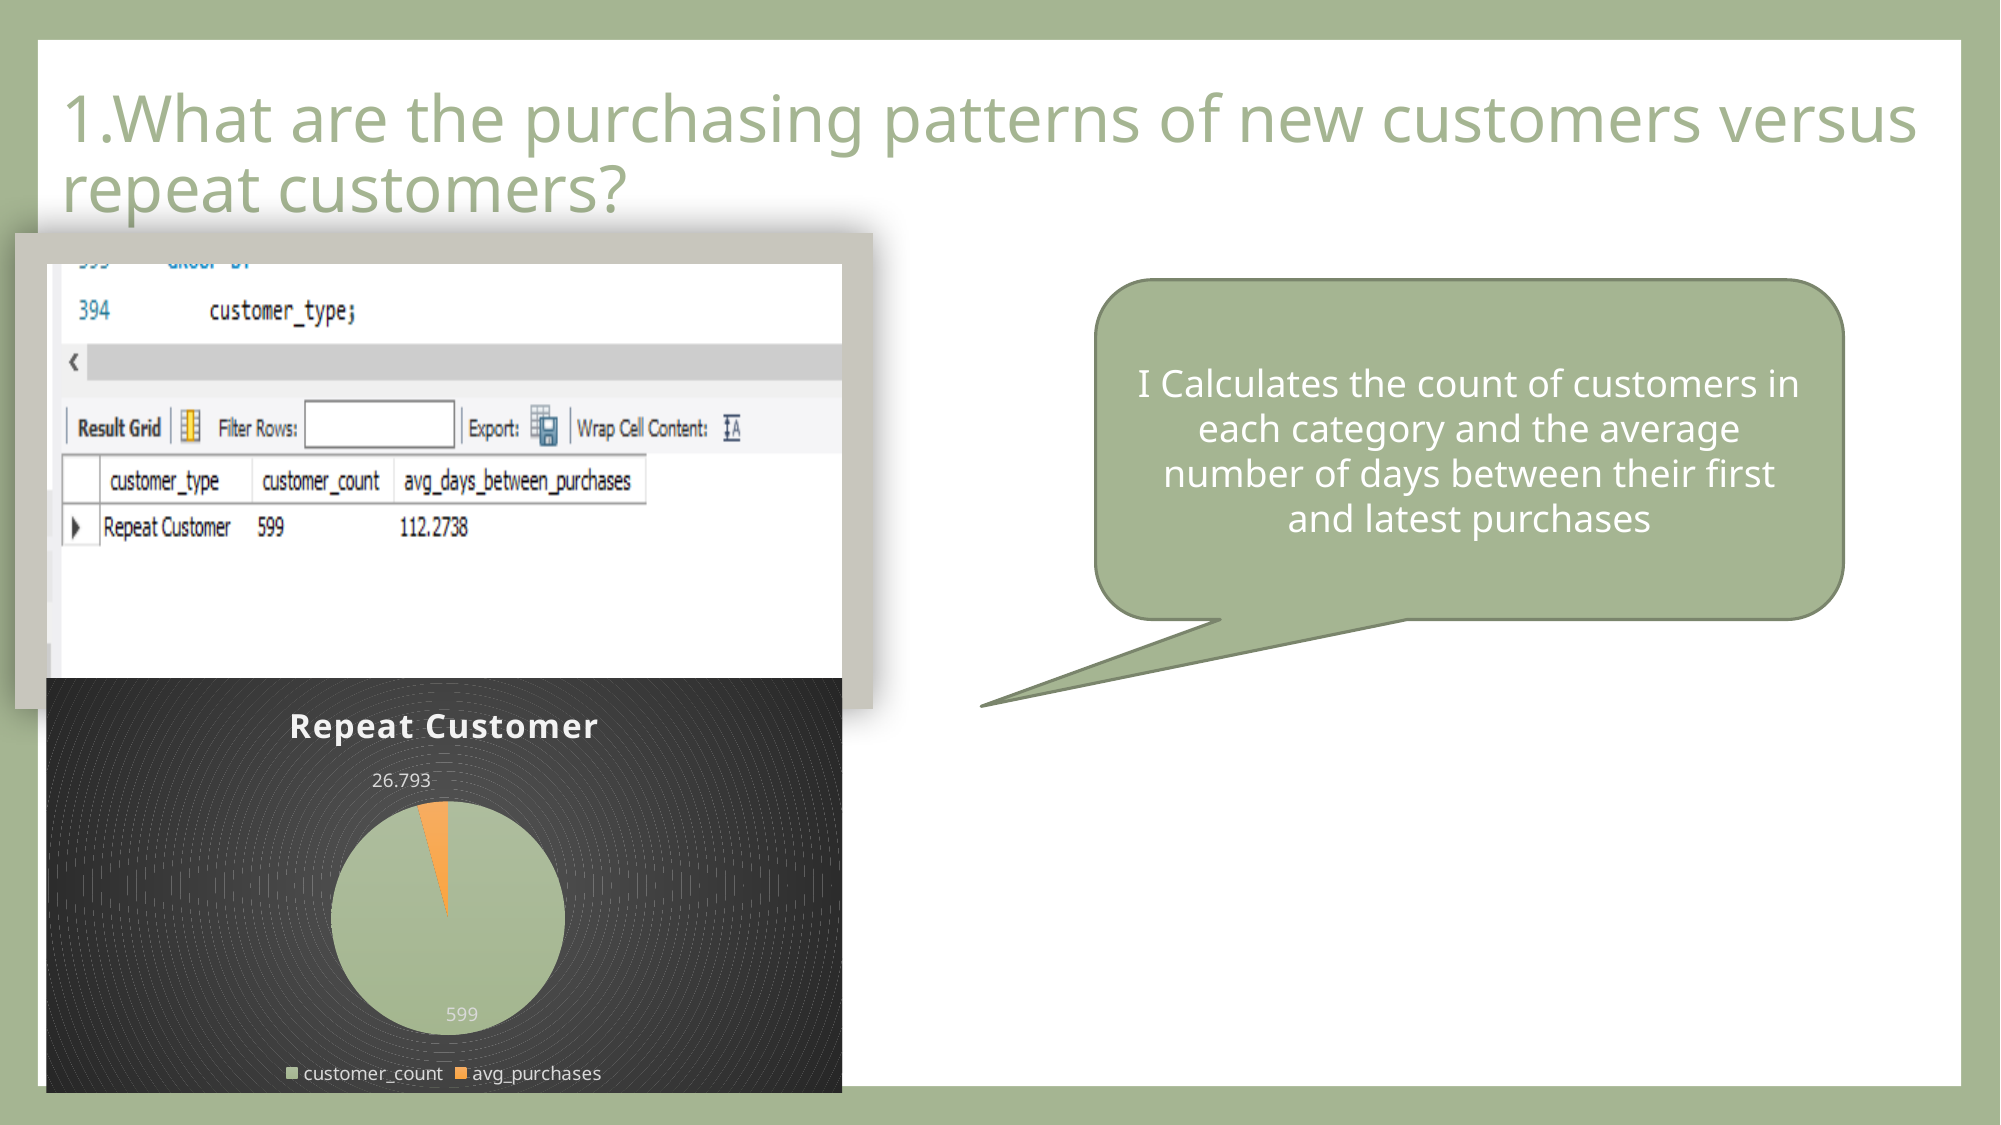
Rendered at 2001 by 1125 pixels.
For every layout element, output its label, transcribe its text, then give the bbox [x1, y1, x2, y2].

title 1.What are the purchasing patterns of new customers versus repeat customers? [46, 78, 2000, 314]
chart [46, 677, 843, 1094]
text_box I Calculates the count of customers in each category and the average number of days between their first and latest purchases [979, 278, 1846, 708]
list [46, 263, 843, 677]
